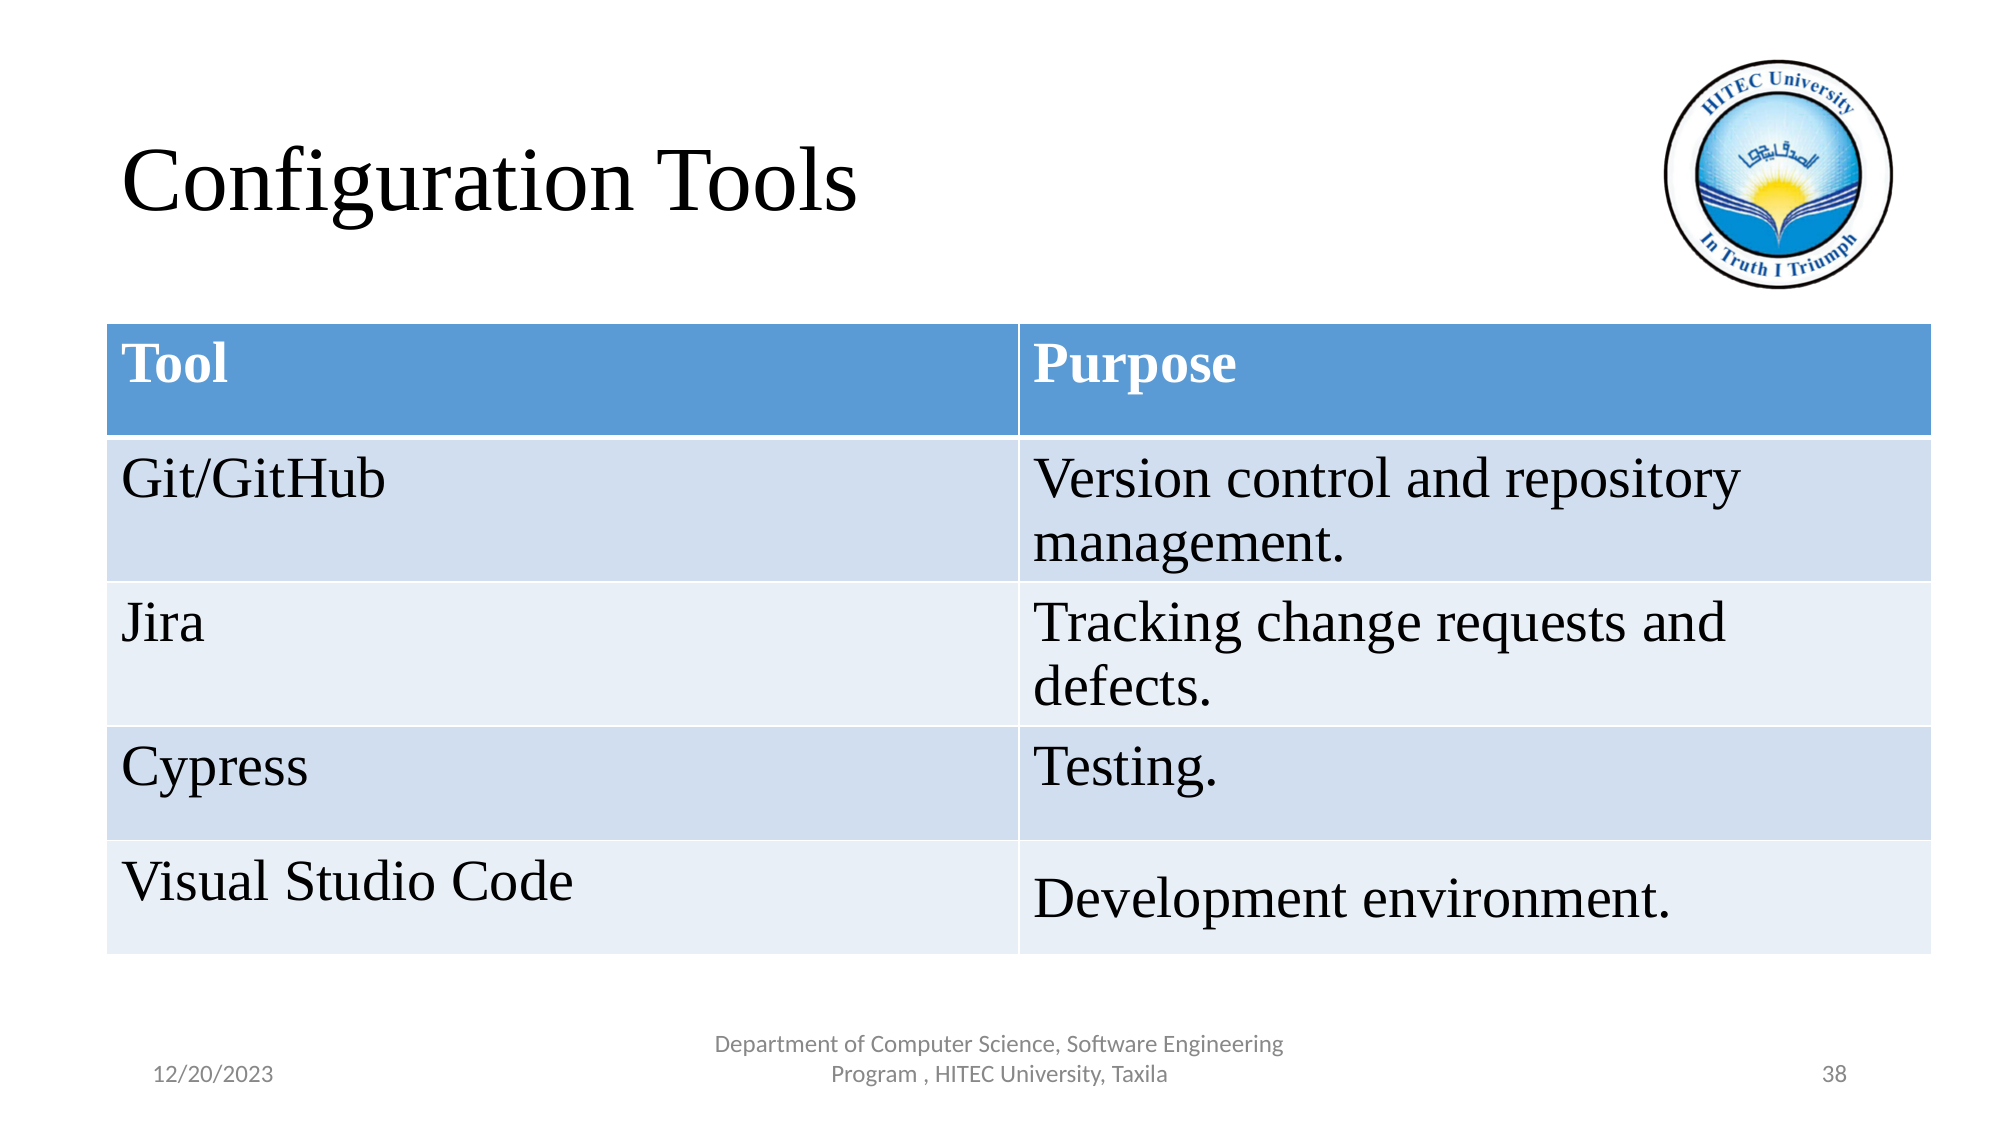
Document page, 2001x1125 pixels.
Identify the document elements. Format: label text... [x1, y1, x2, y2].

table_cell Visual Studio Code [107, 841, 1018, 954]
picture [1663, 59, 1895, 291]
table_cell Tracking change requests and defects. [1020, 583, 1931, 725]
footer Department of Computer Science, Software Engineering Program , HITEC University, Taxila [662, 1042, 1338, 1103]
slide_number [137, 1042, 588, 1103]
table_cell Development environment. [1020, 841, 1931, 954]
title Configuration Tools [105, 72, 1658, 290]
table_cell Git/GitHub [107, 440, 1018, 581]
table_header Tool [107, 324, 1018, 435]
table_cell Jira [107, 583, 1018, 725]
table_cell Version control and repository management. [1020, 440, 1931, 581]
slide_number 38 [1412, 1042, 1863, 1103]
table_cell Cypress [107, 727, 1018, 840]
table_header Purpose [1020, 324, 1931, 435]
table_cell Testing. [1020, 727, 1931, 840]
